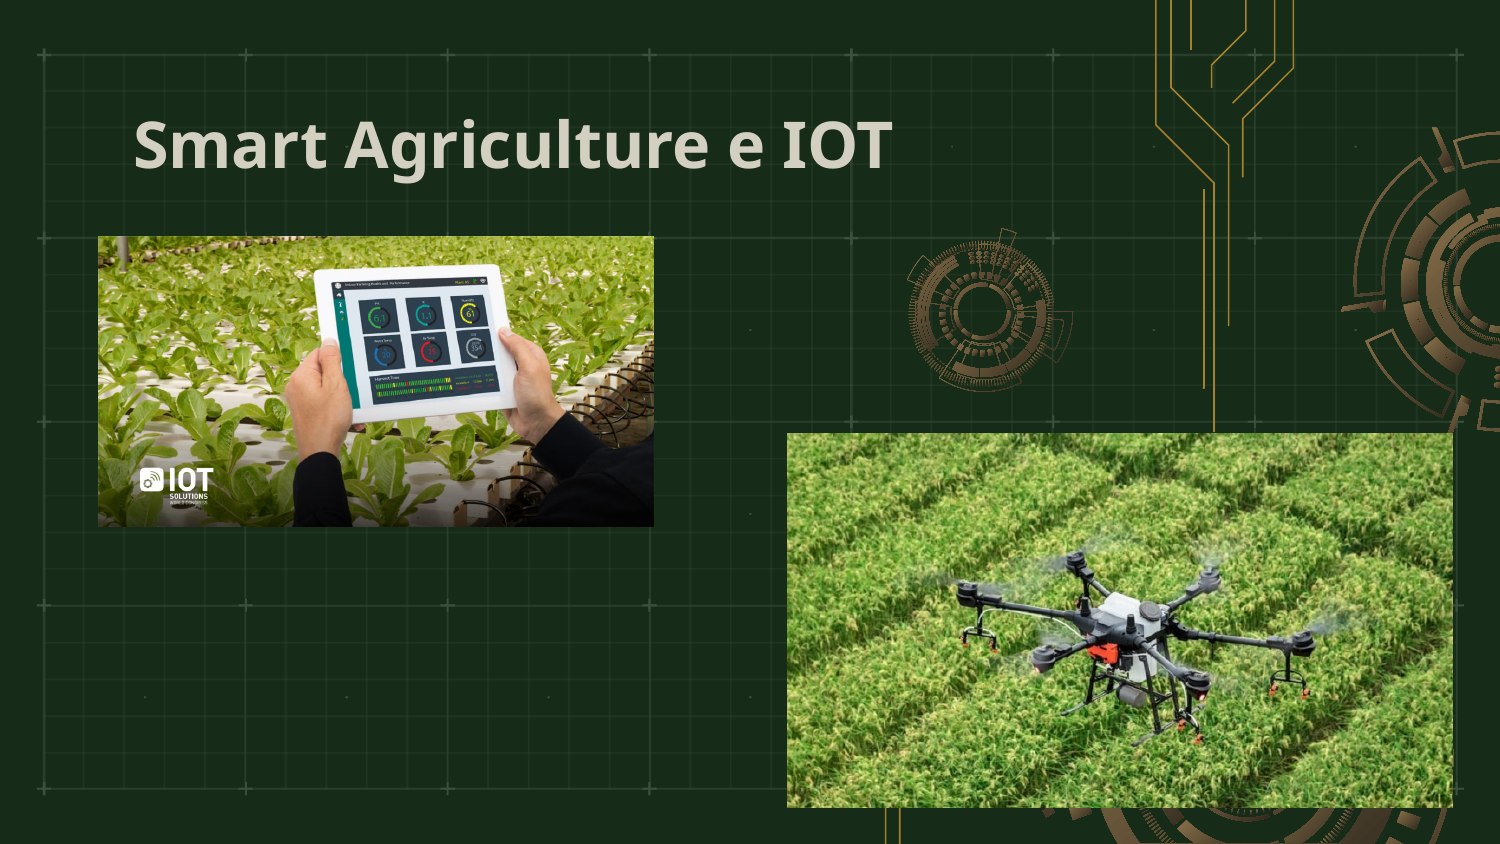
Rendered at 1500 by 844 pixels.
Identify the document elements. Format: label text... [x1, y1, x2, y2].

picture [98, 235, 654, 527]
title Smart Agriculture e IOT [118, 88, 1382, 193]
picture [787, 433, 1454, 809]
